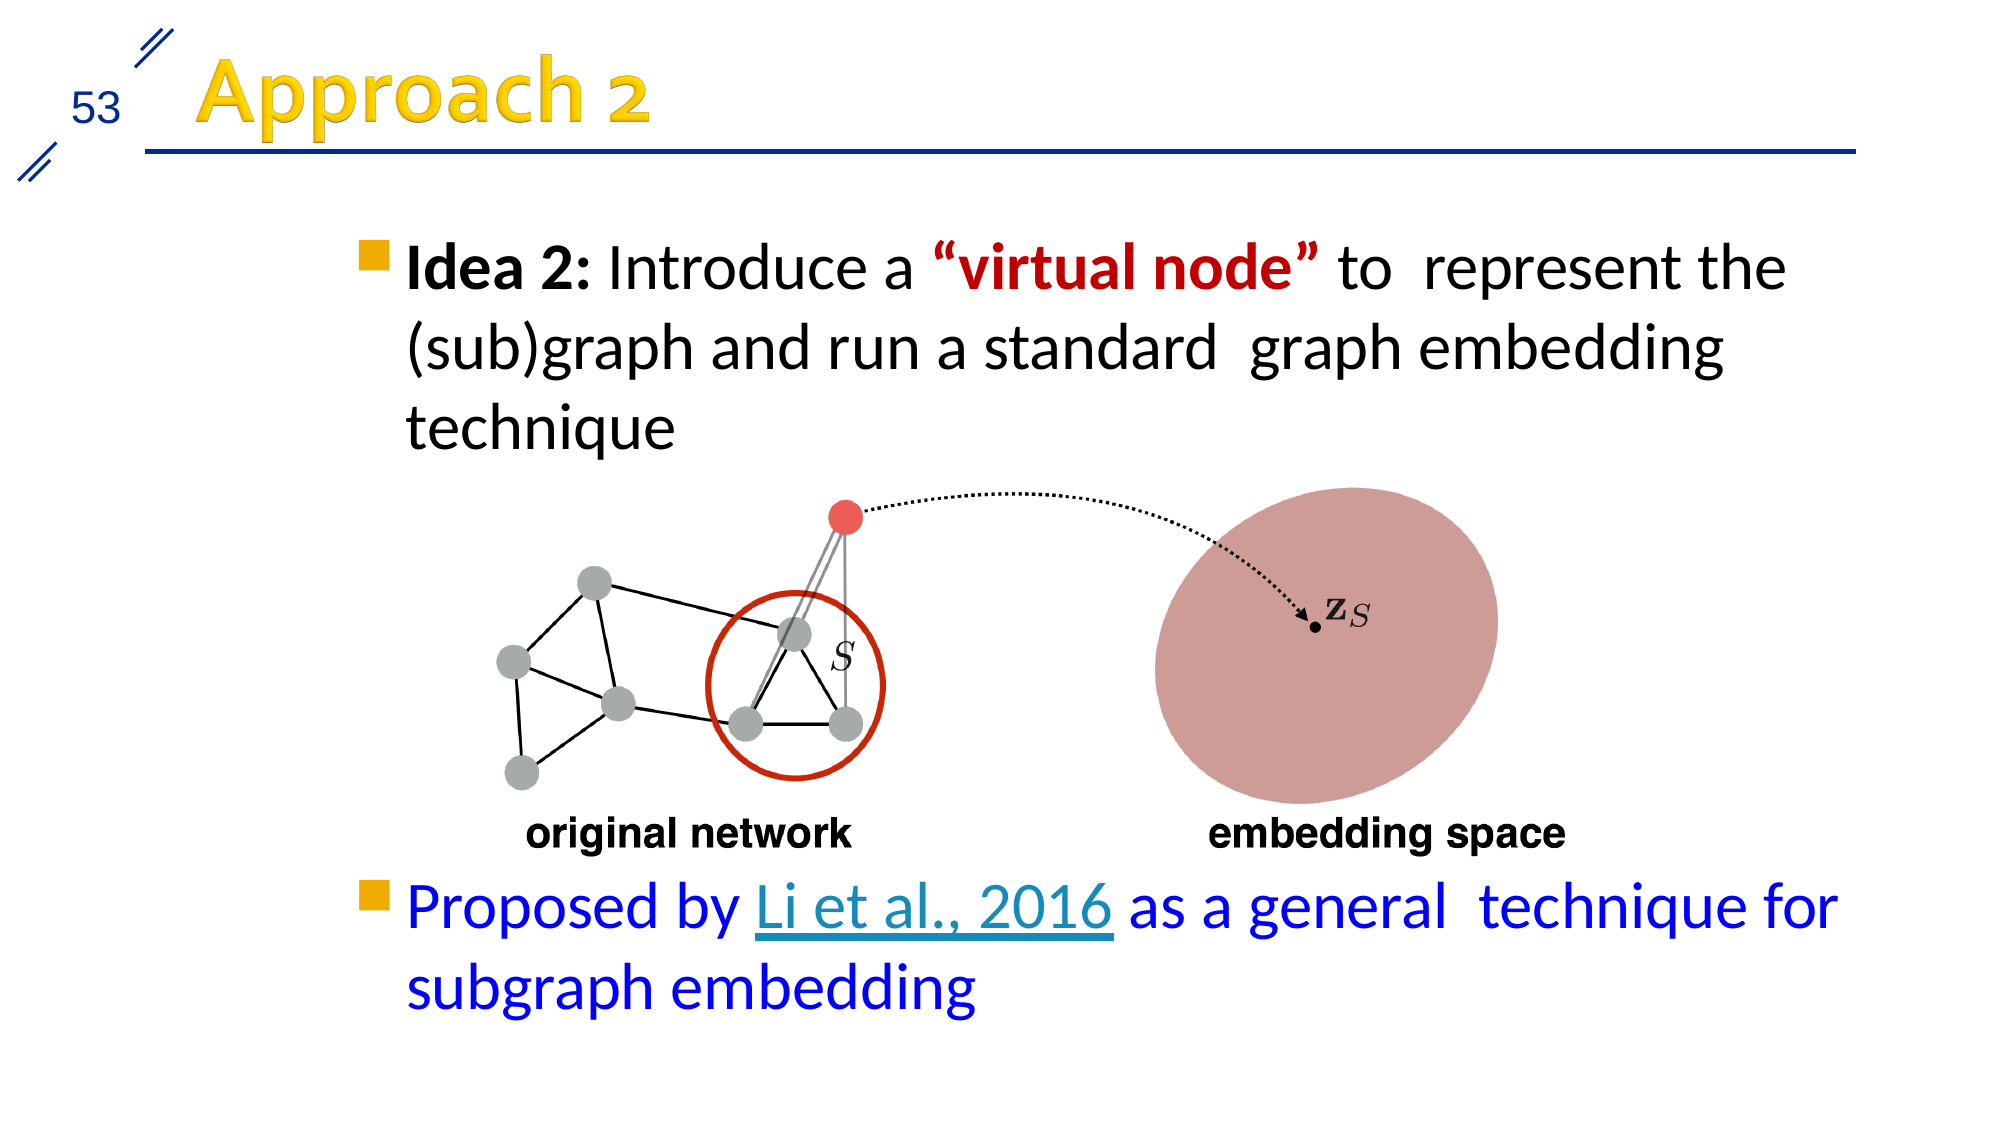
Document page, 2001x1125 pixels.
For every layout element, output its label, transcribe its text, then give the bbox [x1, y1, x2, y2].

text_box Idea 2: Introduce a “virtual node” to represent the (sub)graph and run a standard graph embedding technique [351, 221, 1890, 463]
text_box Proposed by Li et al., 2016 as a general technique for subgraph embedding [351, 860, 1916, 1023]
picture [495, 487, 1569, 860]
picture [194, 53, 650, 144]
